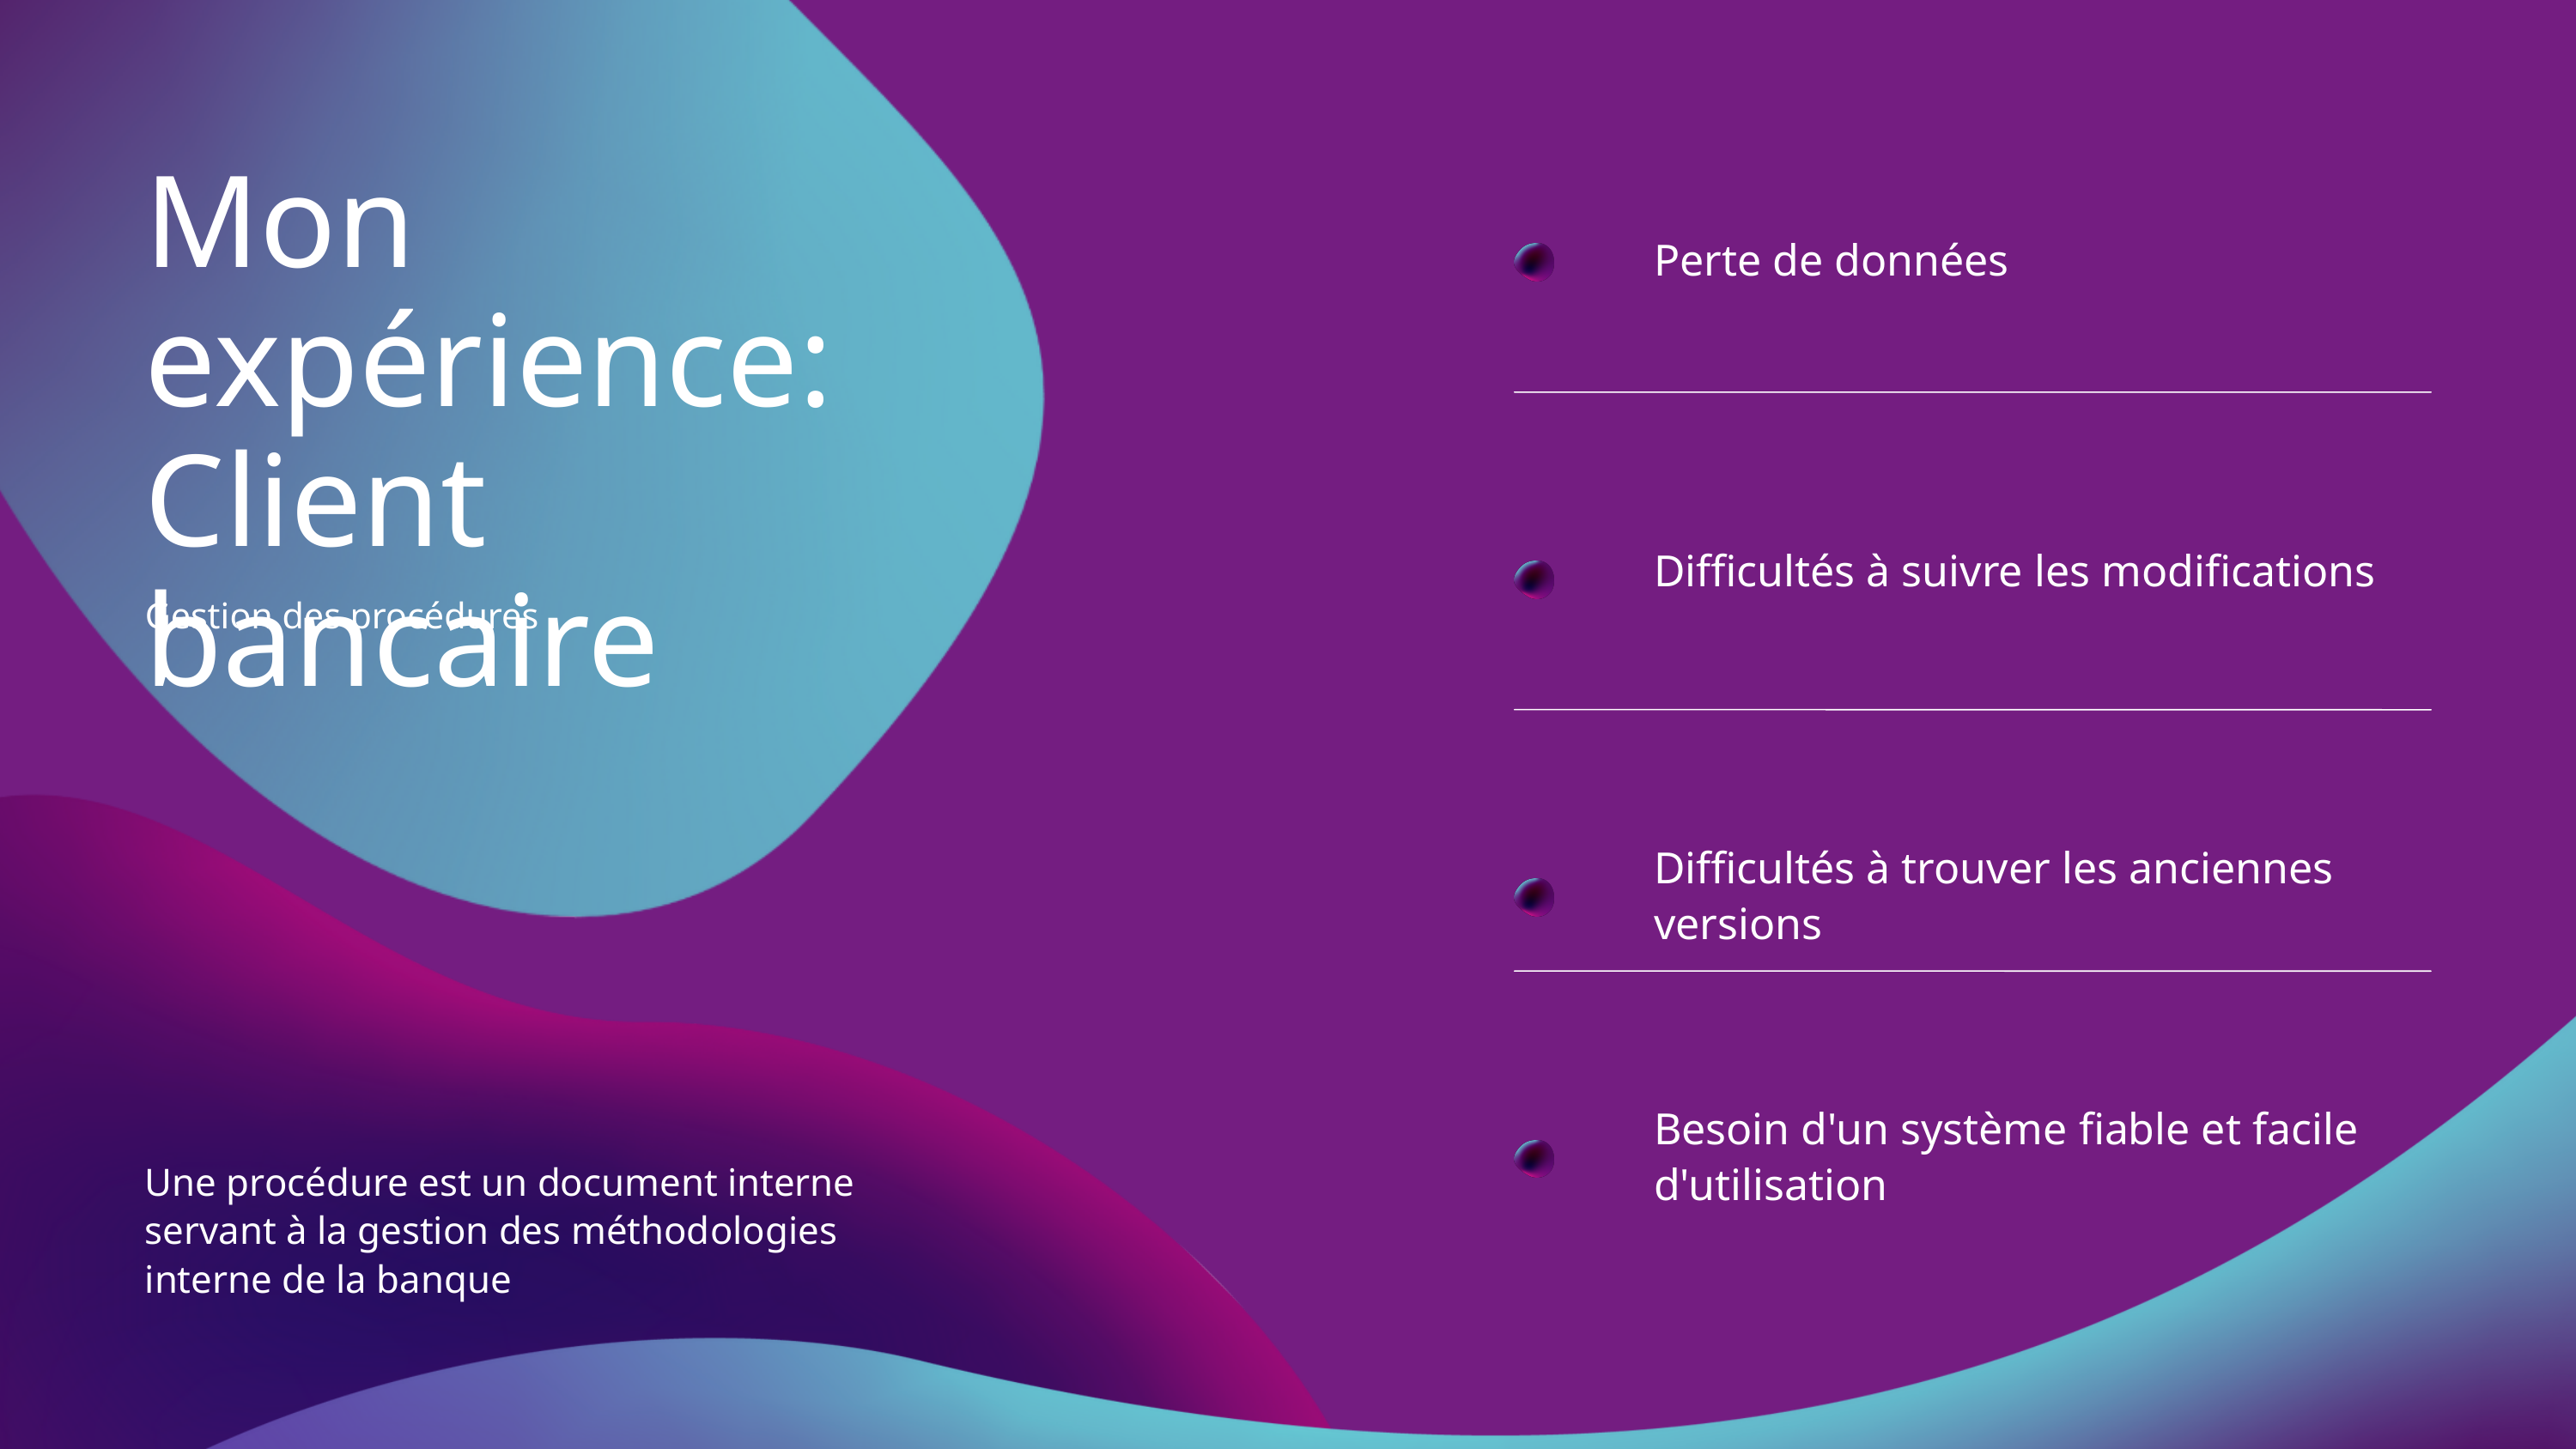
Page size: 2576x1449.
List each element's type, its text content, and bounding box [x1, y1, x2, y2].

text_box Mon expérience: Client bancaire [144, 153, 996, 385]
picture [0, 0, 2576, 1449]
text_box Perte de données [1654, 228, 2413, 285]
